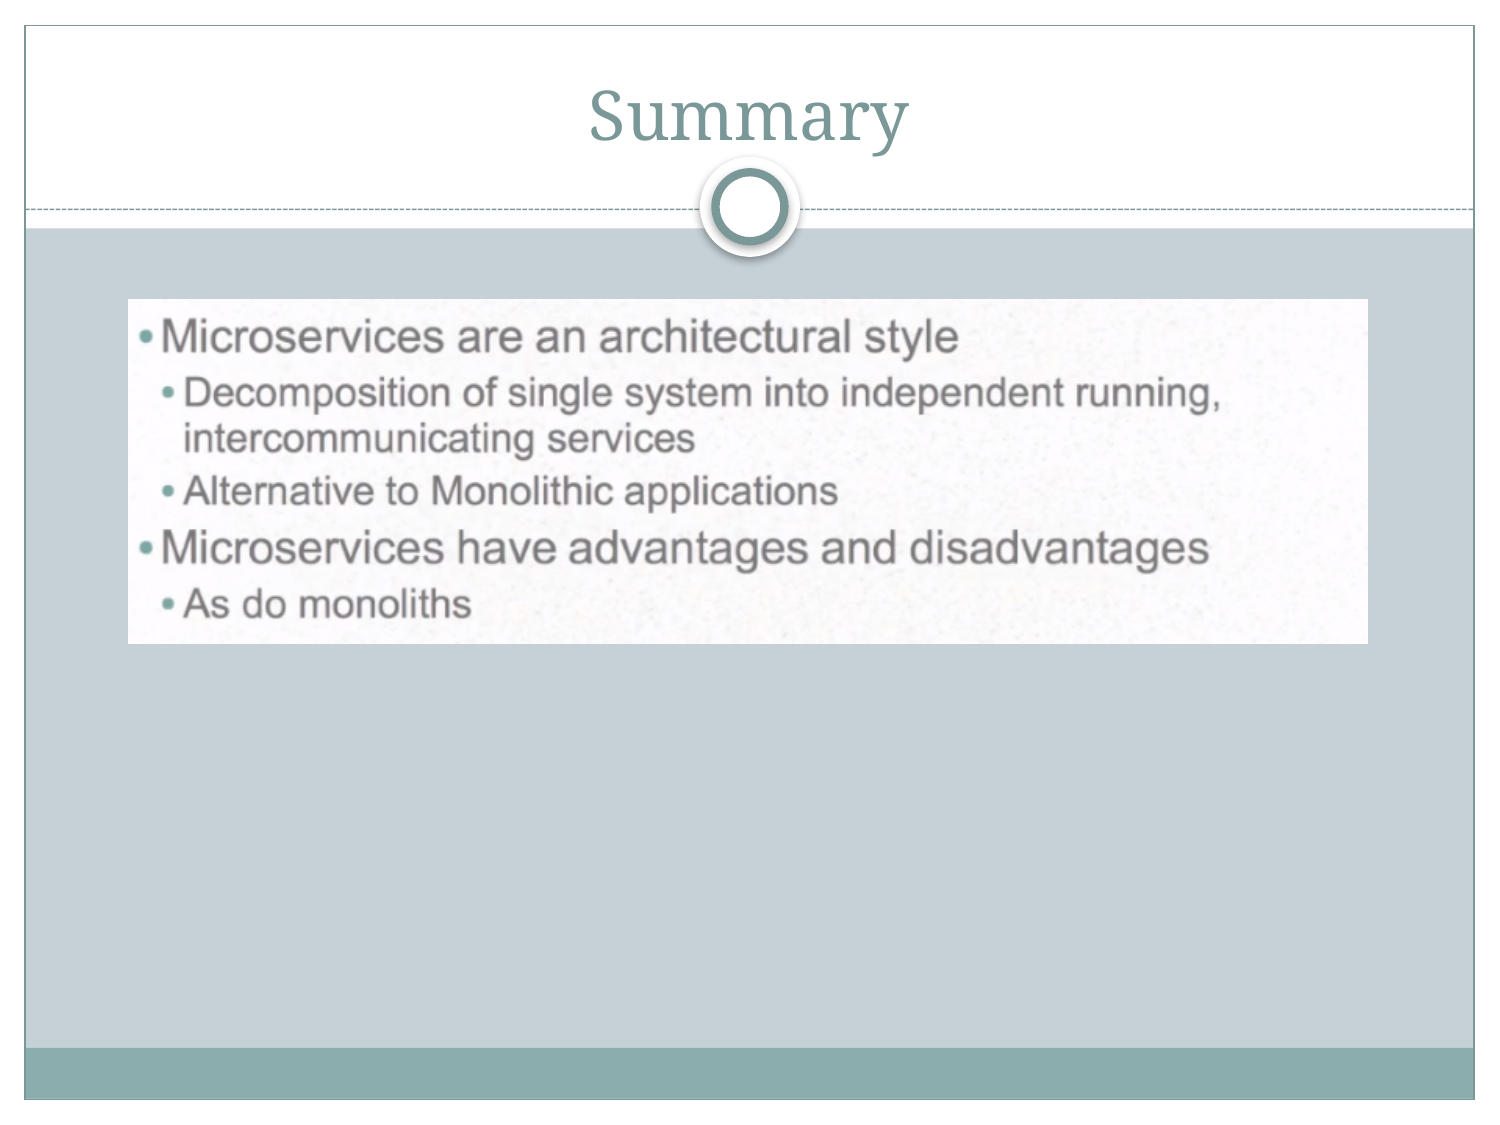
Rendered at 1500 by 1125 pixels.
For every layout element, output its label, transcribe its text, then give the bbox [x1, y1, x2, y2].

picture [127, 299, 1368, 644]
title Summary [49, 37, 1450, 162]
